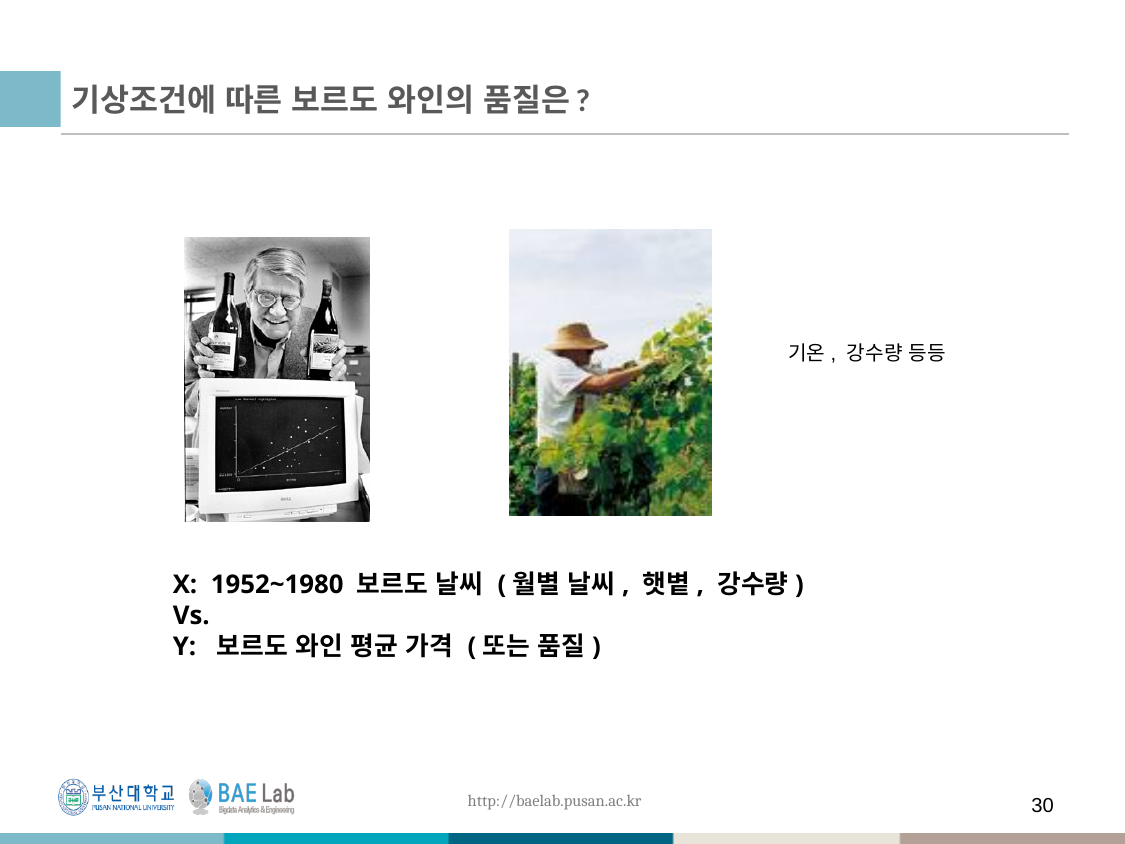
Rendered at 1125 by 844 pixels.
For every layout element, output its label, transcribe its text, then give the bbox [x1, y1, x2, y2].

picture [673, 833, 1125, 844]
text_box X: 1952~1980 보르도 날씨 (월별 날씨, 햇볕, 강수량) Vs. Y: 보르도 와인 평균 가격 (또는 품질) [158, 559, 994, 668]
text_box 기온, 강수량 등등 [773, 332, 1055, 372]
slide_number 30 [806, 782, 1069, 827]
picture [184, 237, 370, 523]
picture [509, 229, 713, 516]
picture [186, 776, 300, 816]
picture [0, 833, 448, 844]
title 기상조건에 따른 보르도 와인의 품질은? [56, 71, 1069, 125]
picture [55, 775, 175, 819]
